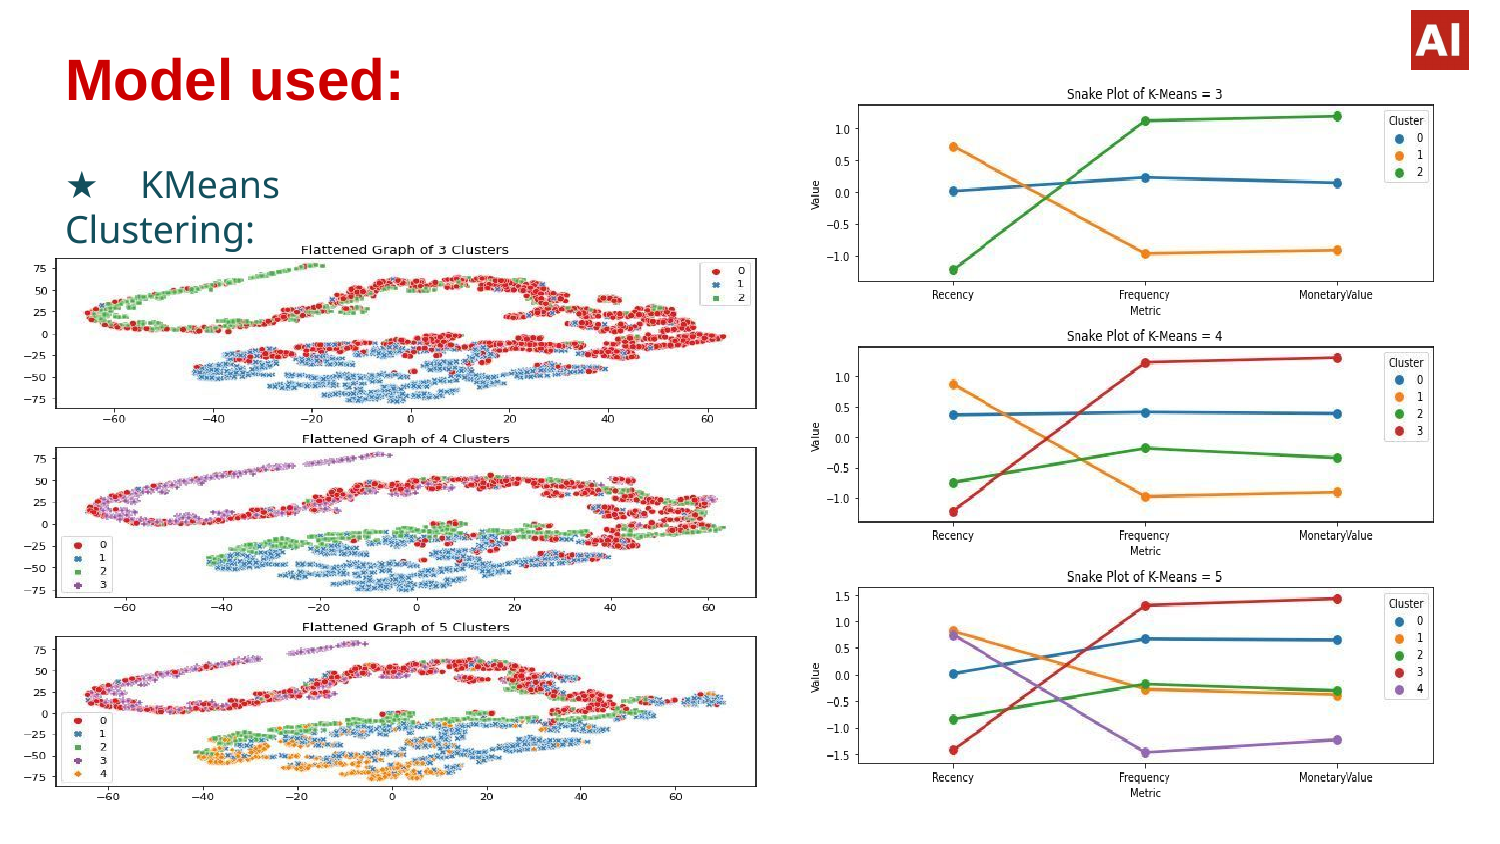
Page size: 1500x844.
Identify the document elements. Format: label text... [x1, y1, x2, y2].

text_box Model used: [63, 39, 408, 112]
picture [804, 80, 1438, 808]
picture [15, 238, 764, 807]
picture [1411, 10, 1469, 70]
text_box ★ KMeans Clustering: [63, 158, 467, 237]
